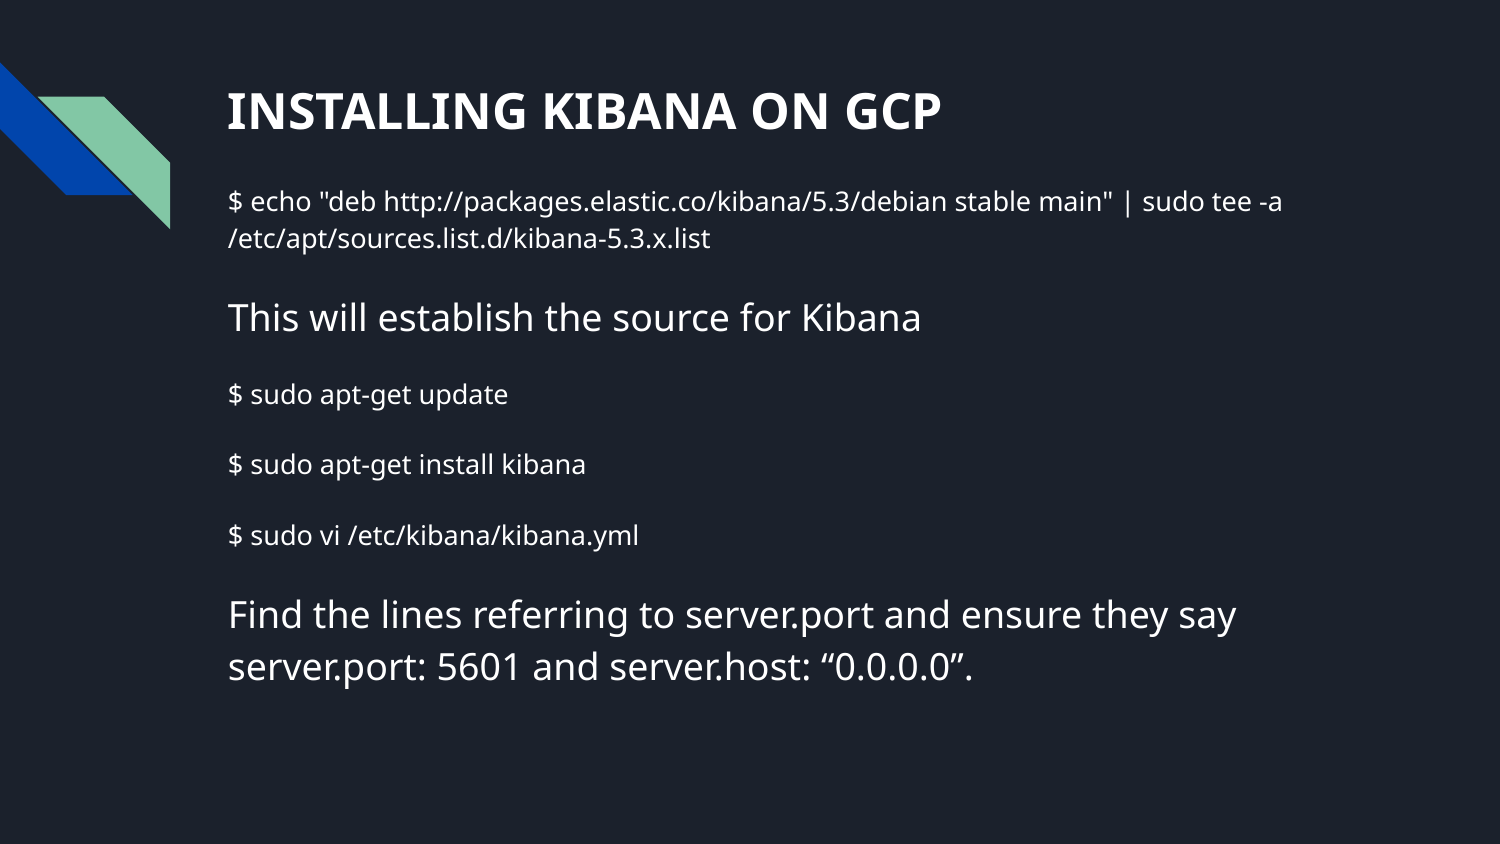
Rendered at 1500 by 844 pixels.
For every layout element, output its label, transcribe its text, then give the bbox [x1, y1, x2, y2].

title INSTALLING KIBANA ON GCP [212, 64, 1368, 164]
list $ echo "deb http://packages.elastic.co/kibana/5.3/debian stable main" | sudo tee -a /etc/apt/sources.list.d/kibana-5.3.x.list This will establish the source for Kibana $ sudo apt-get update $ sudo apt-get install kibana $ sudo vi /etc/kibana/kibana.yml Find the lines referring to server.port and ensure they say server.port: 5601 and server.host: “0.0.0.0”. [212, 164, 1368, 735]
